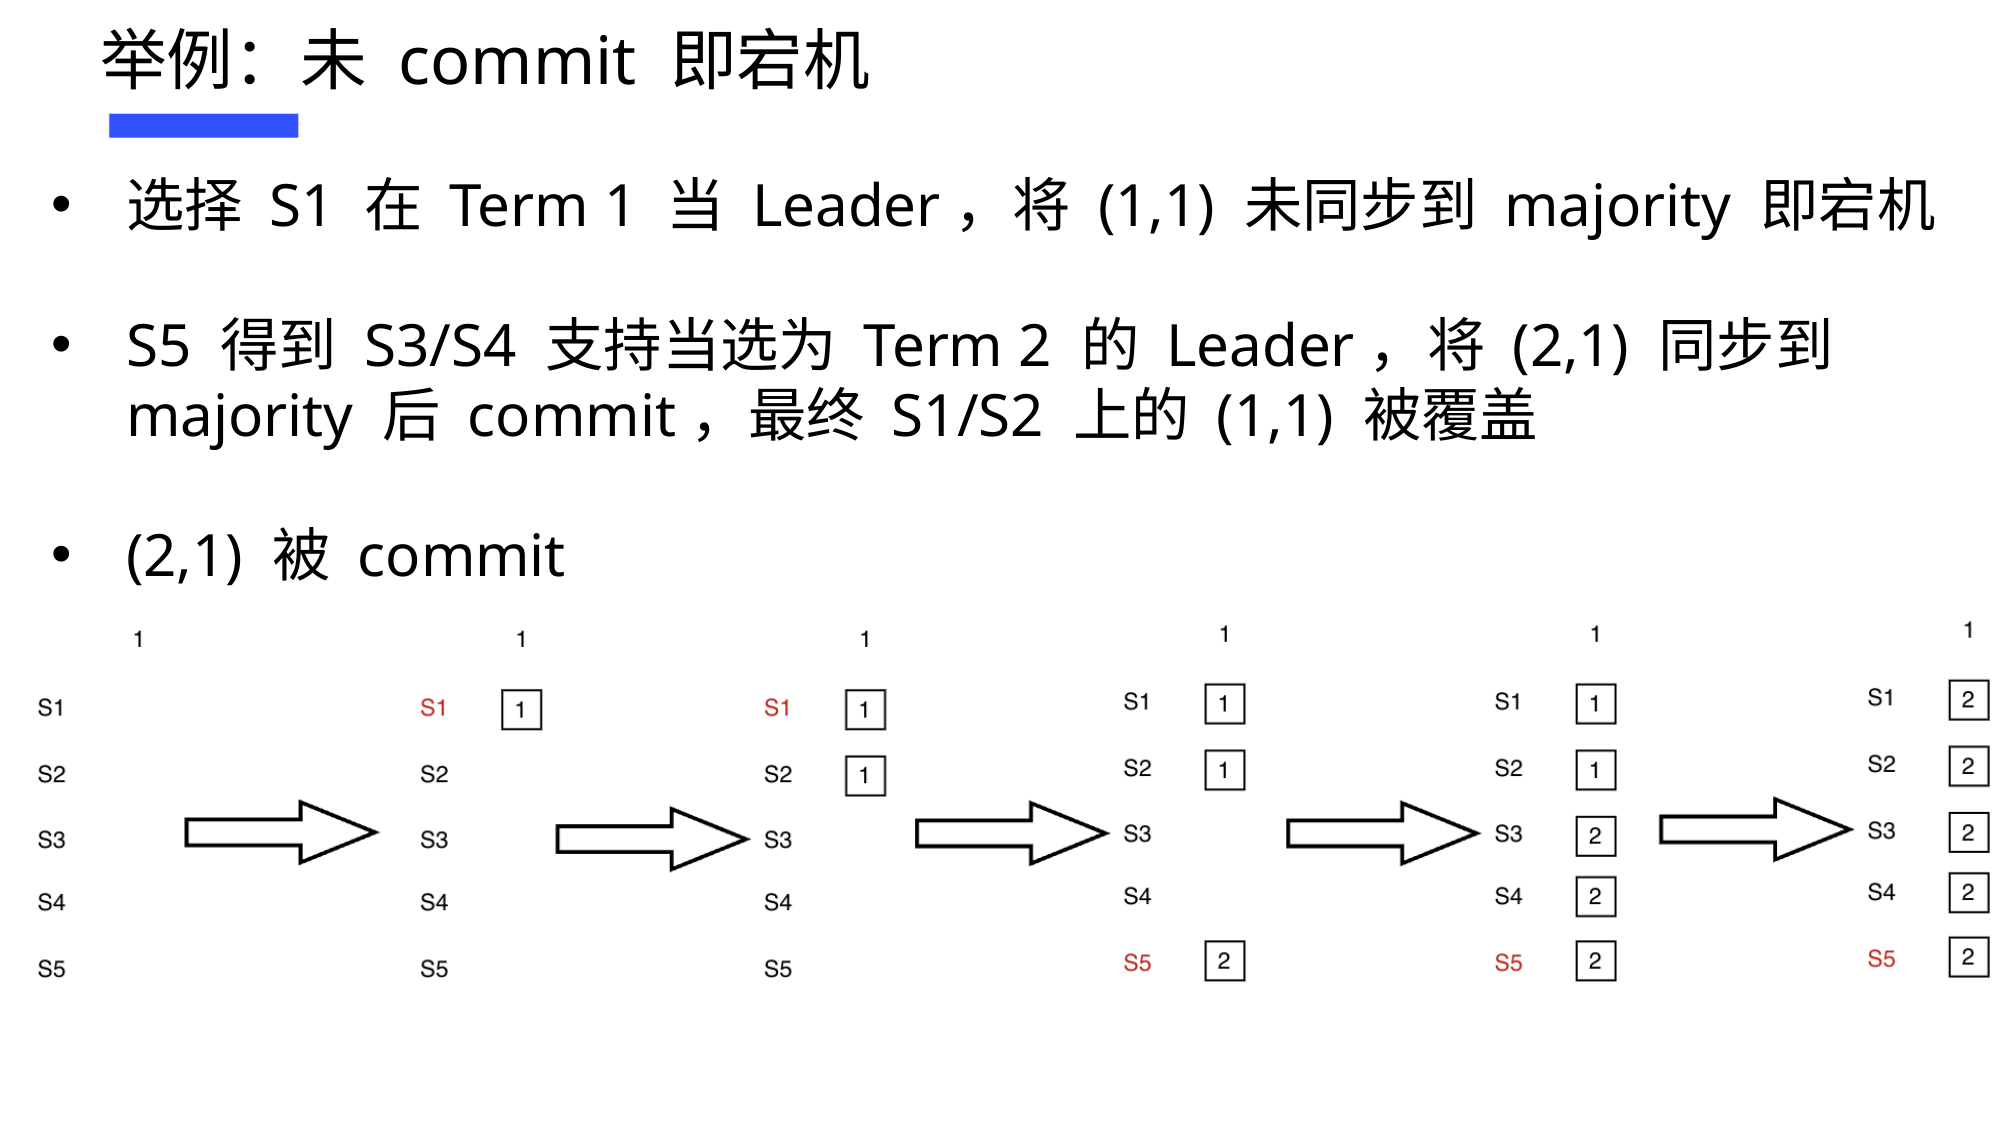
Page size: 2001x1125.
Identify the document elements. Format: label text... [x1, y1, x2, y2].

picture [0, 90, 347, 162]
picture [0, 606, 2000, 1023]
text_box 选择 S1 在 Term 1 当 Leader，将 (1,1) 未同步到 majority 即宕机 S5 得到 S3/S4 支持当选为 Term 2 的 Leader，将 (2,1) 同步到 majority 后 commit，最终 S1/S2 上的 (1,1) 被覆盖 (2,1) 被 commit [36, 161, 2000, 596]
text_box 举例：未 commit 即宕机 [85, 10, 984, 106]
